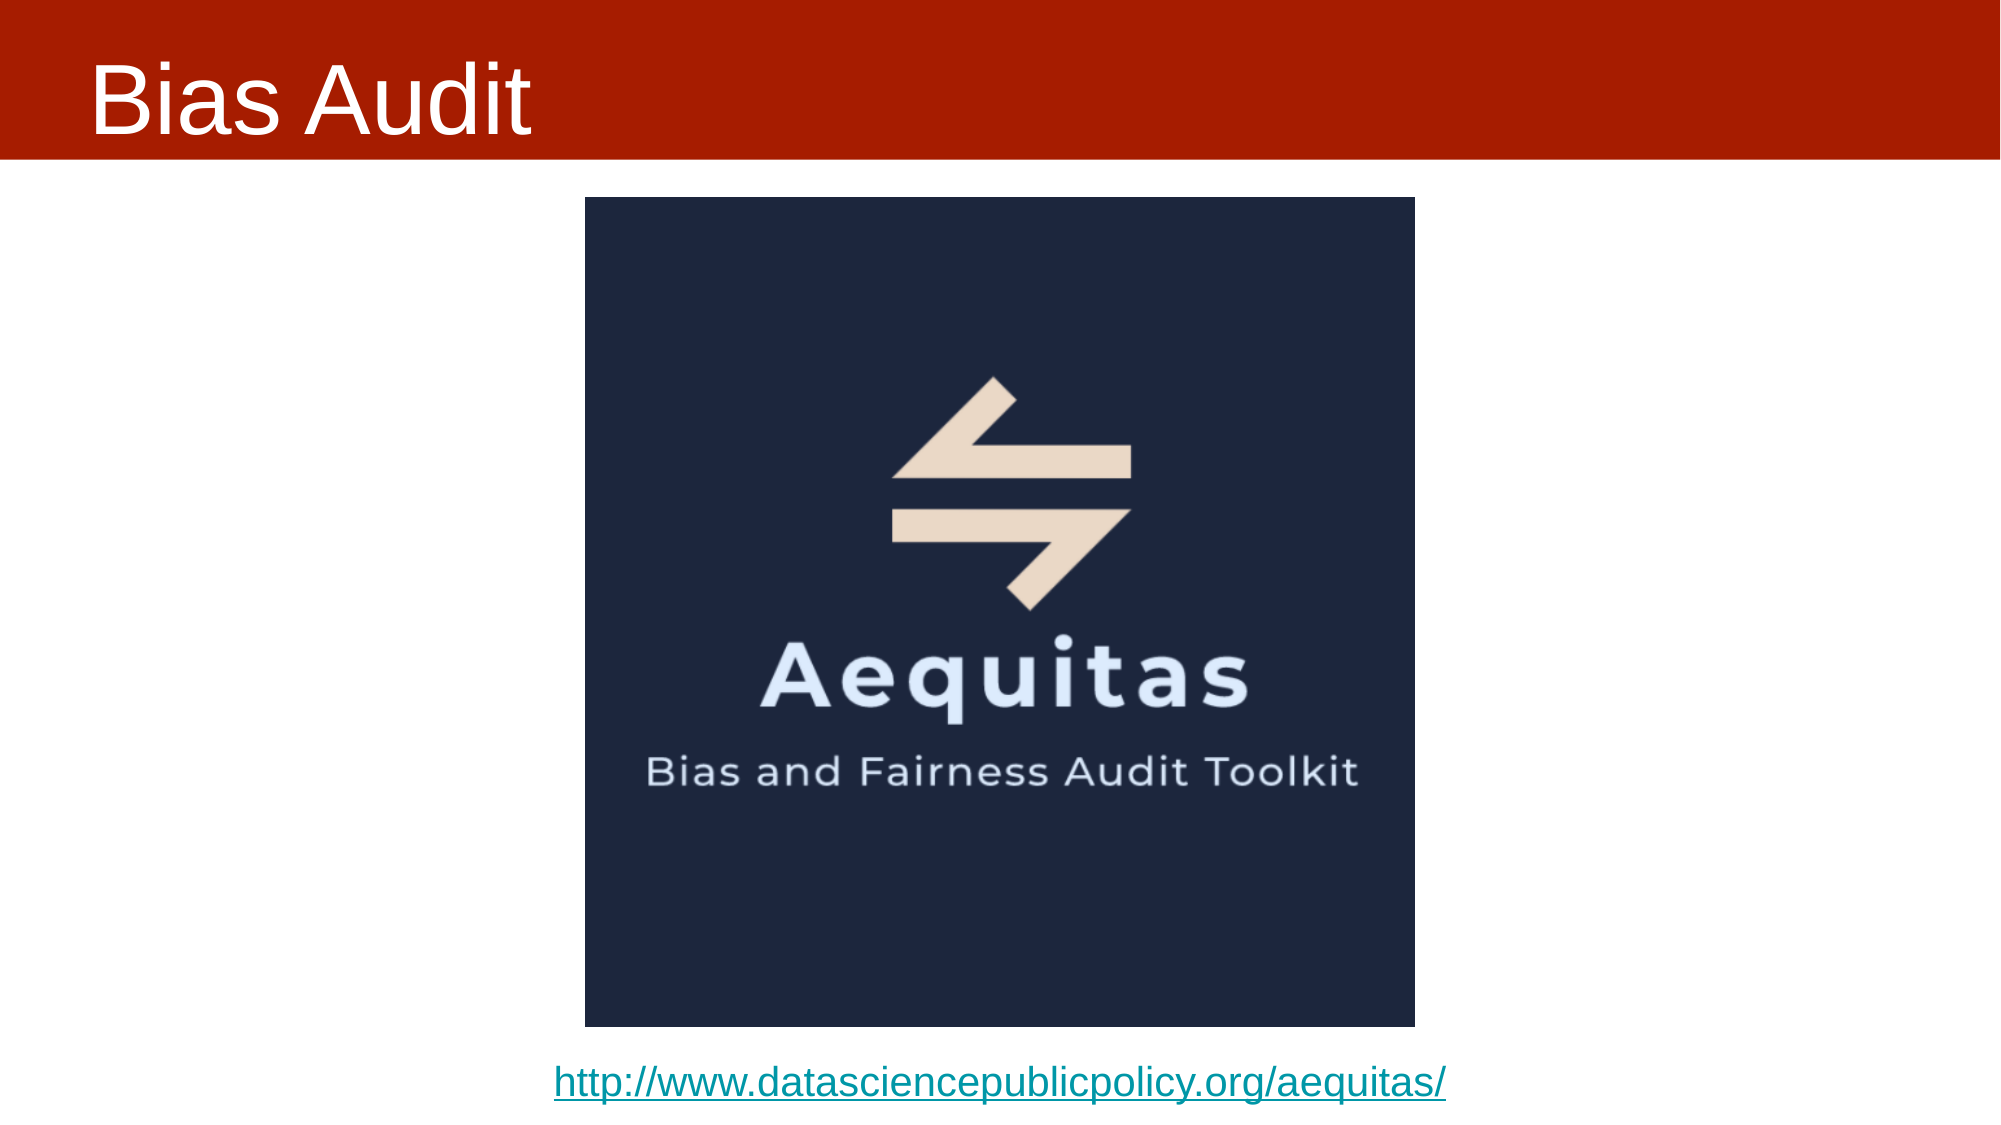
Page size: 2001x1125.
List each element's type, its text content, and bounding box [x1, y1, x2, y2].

text_box http://www.datasciencepublicpolicy.org/aequitas/ [500, 1047, 1500, 1113]
title Bias Audit [68, 14, 1932, 140]
picture [585, 197, 1415, 1027]
